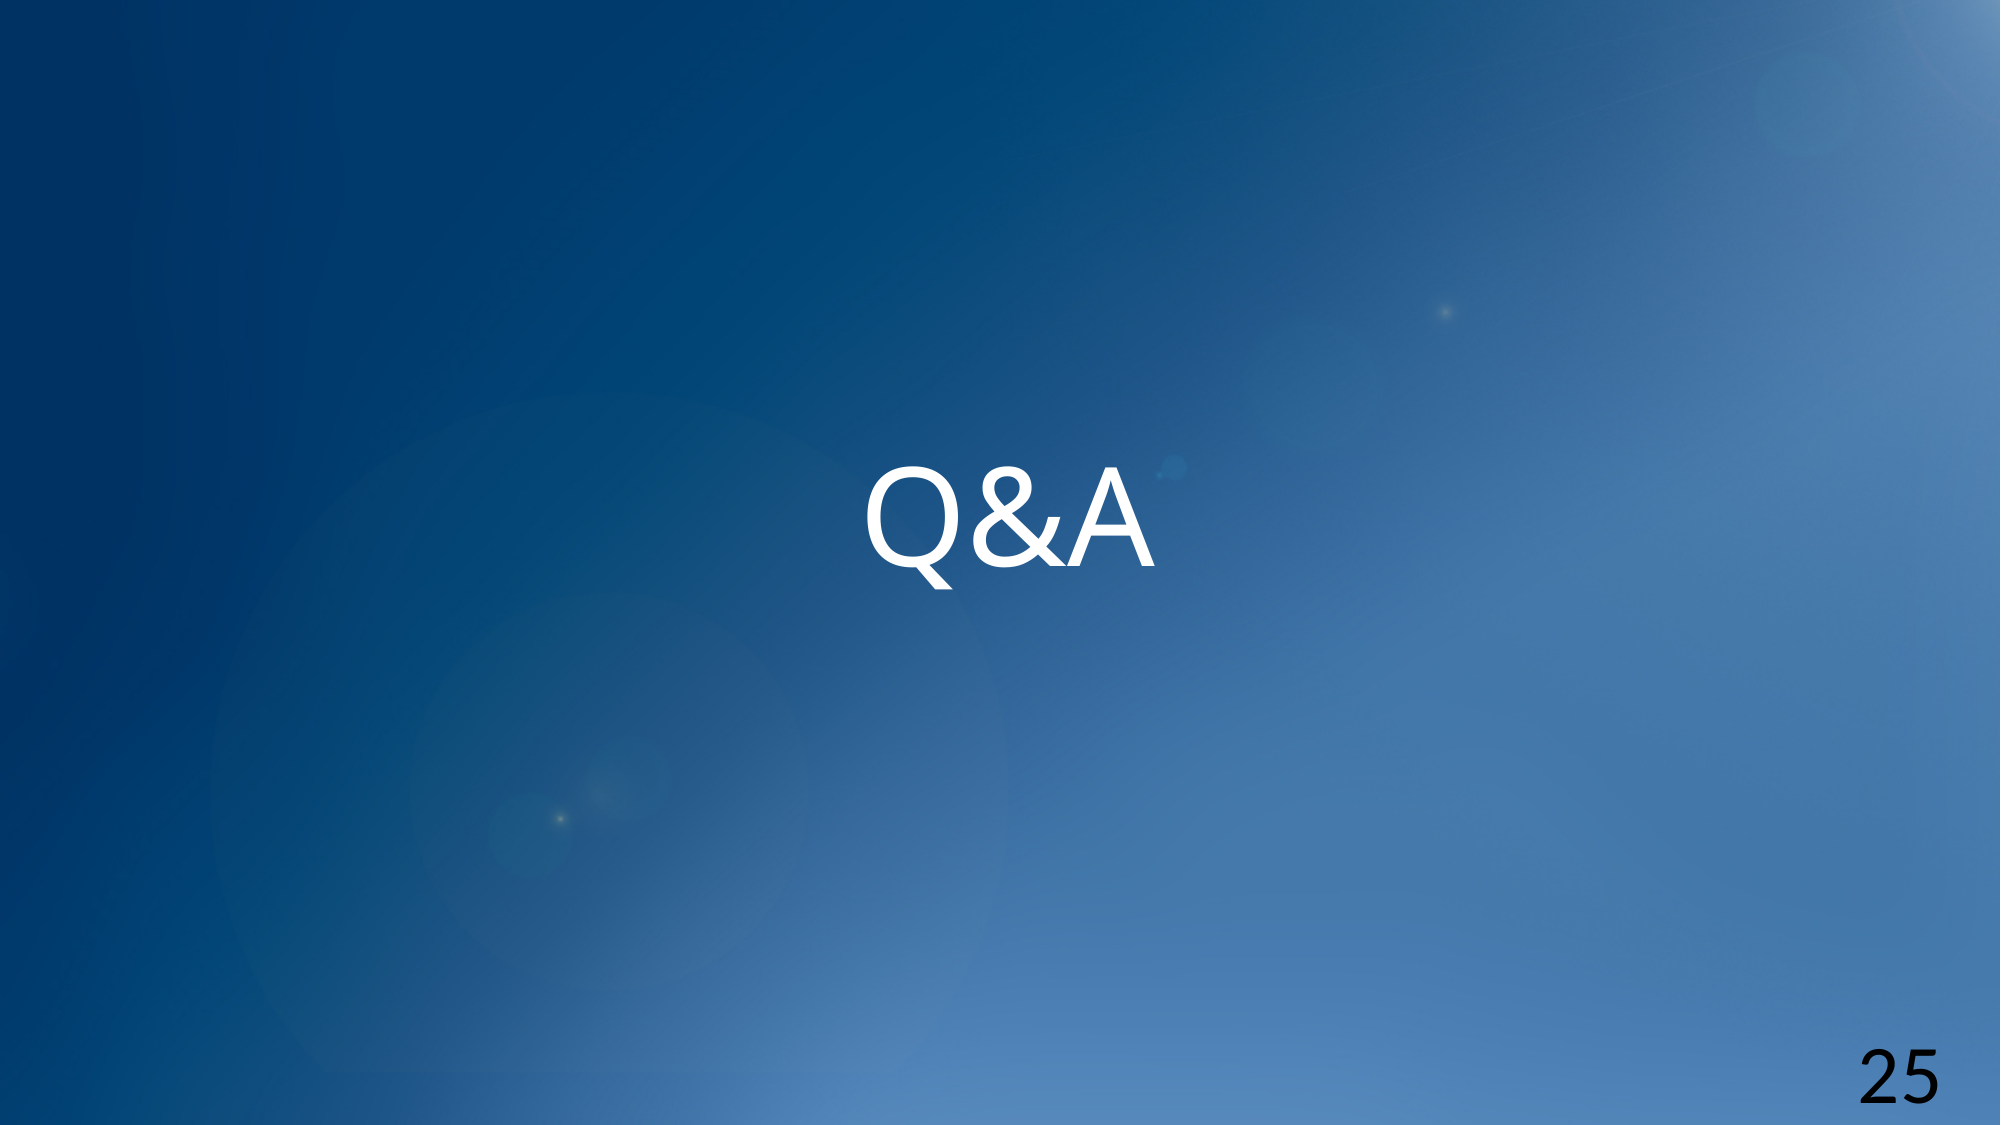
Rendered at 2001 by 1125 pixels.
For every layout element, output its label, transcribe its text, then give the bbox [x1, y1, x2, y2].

picture [0, 0, 2000, 1125]
text_box Q&A [703, 421, 1312, 601]
slide_number 25 [1842, 1012, 2000, 1073]
